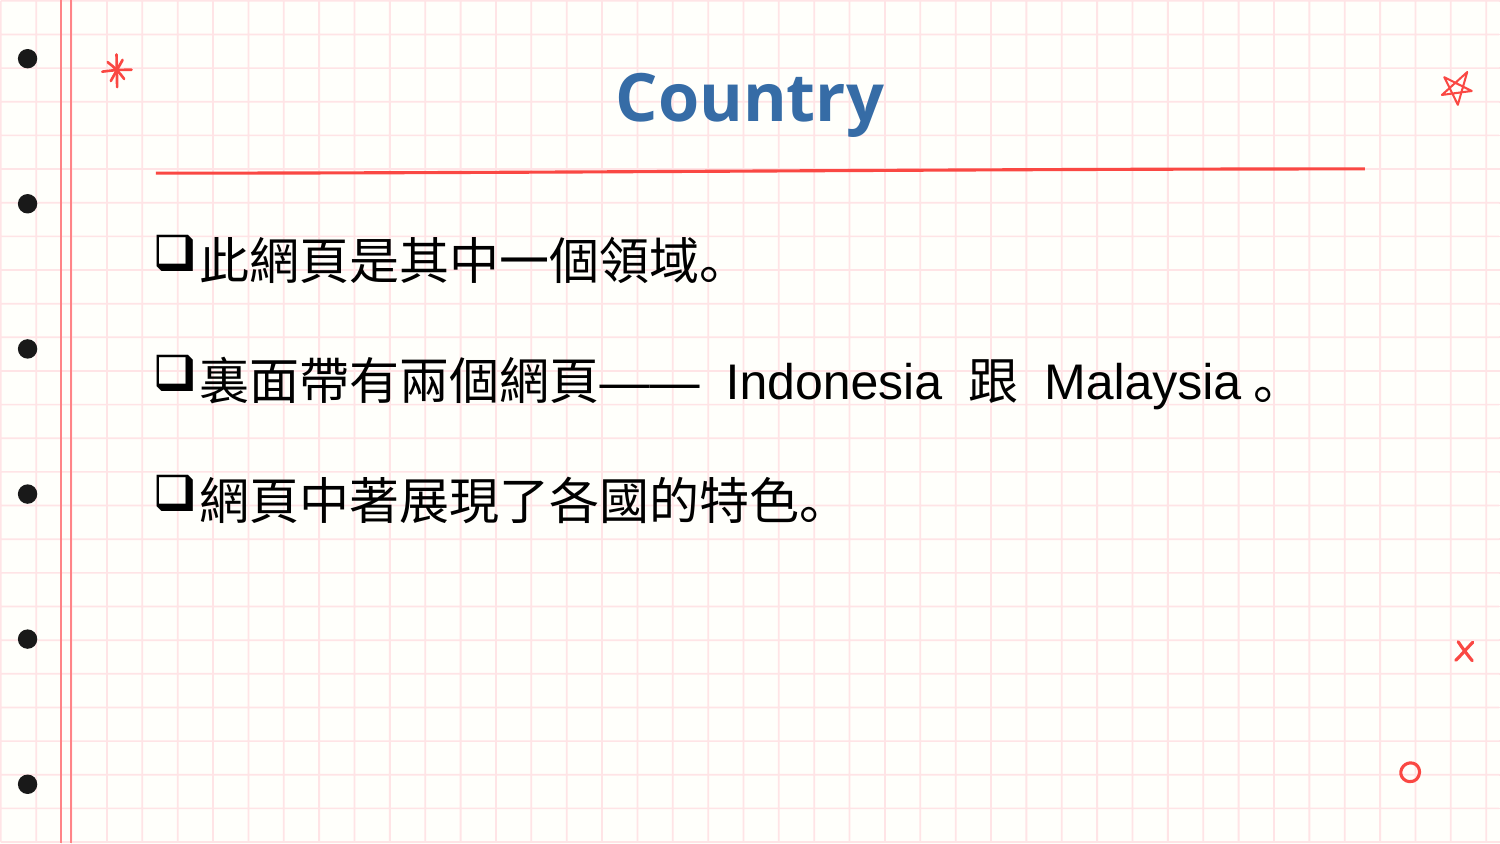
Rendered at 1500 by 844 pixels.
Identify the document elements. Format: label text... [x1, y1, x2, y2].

text_box 此網頁是其中一個領域。 裏面帶有兩個網頁—— Indonesia 跟 Malaysia。 網頁中著展現了各國的特色。 [138, 221, 1402, 537]
title Country [118, 49, 1382, 133]
